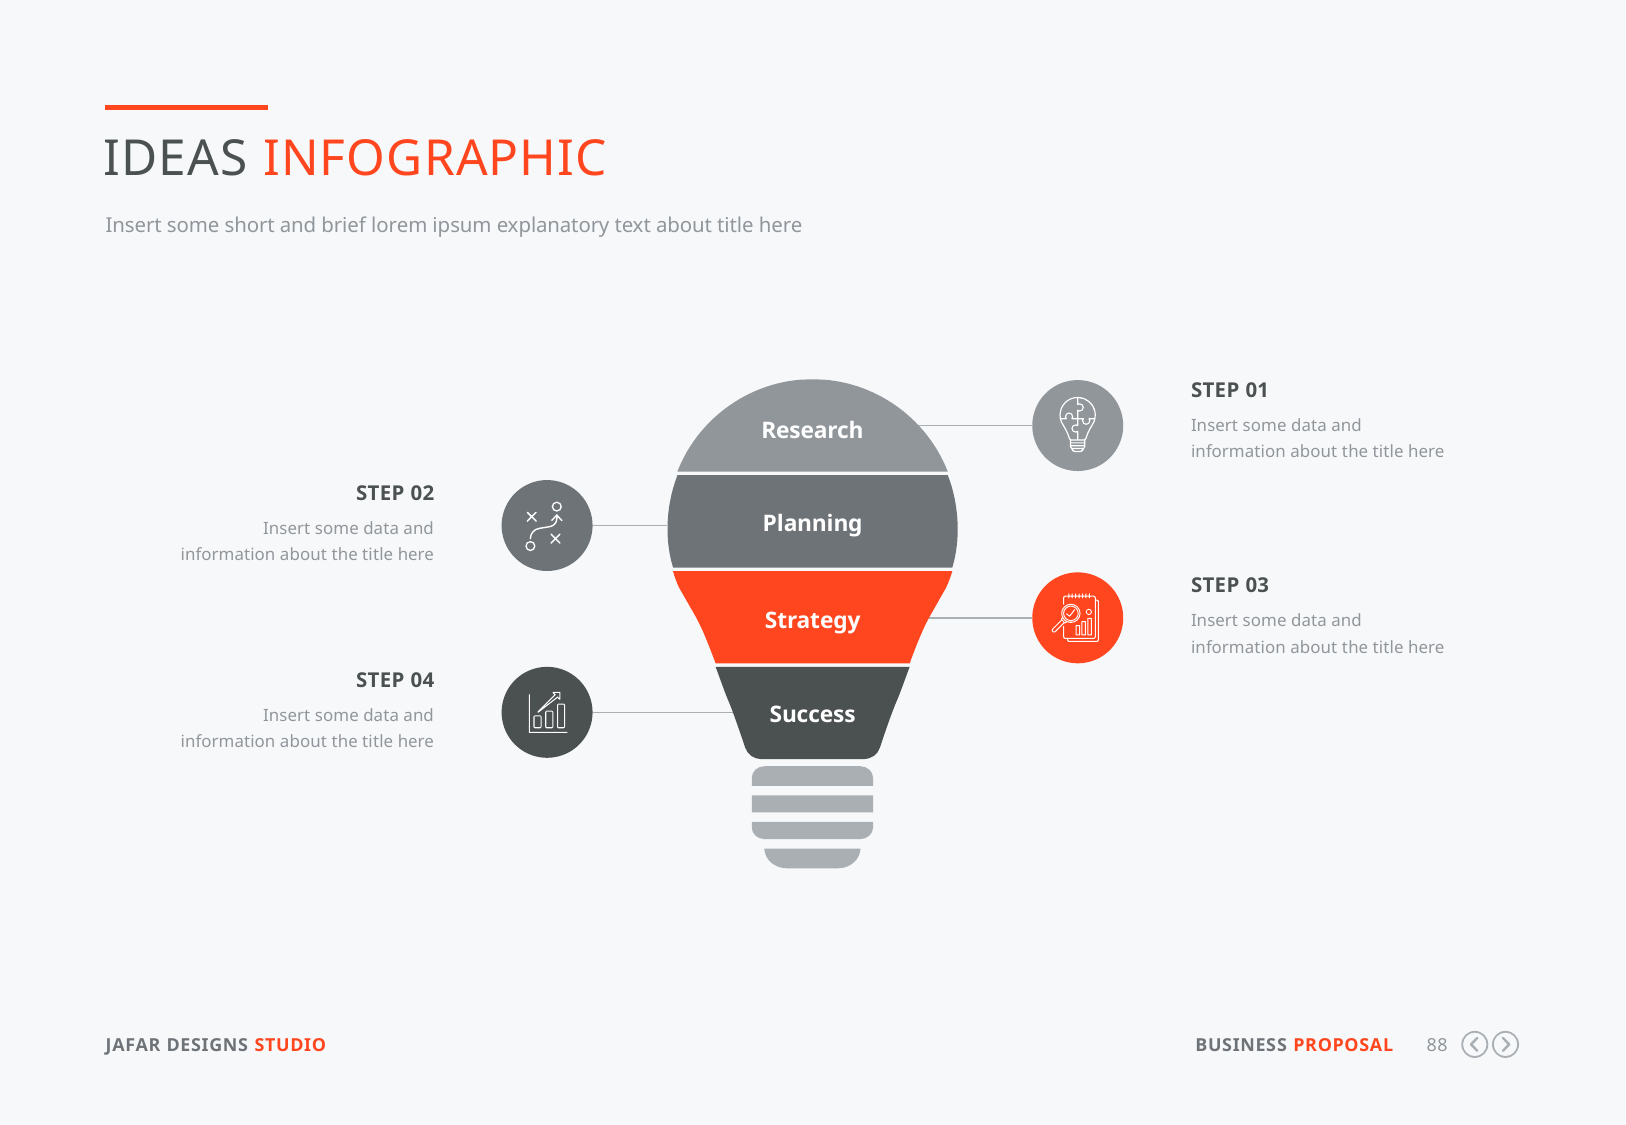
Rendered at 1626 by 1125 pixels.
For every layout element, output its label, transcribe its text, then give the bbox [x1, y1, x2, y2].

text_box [501, 666, 593, 758]
text_box Research [725, 416, 900, 444]
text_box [1190, 376, 1456, 462]
text_box [667, 475, 958, 568]
text_box [672, 571, 953, 664]
text_box Success [741, 700, 883, 728]
text_box Planning [680, 509, 945, 537]
text_box [751, 795, 874, 813]
text_box [677, 379, 948, 472]
text_box [667, 541, 958, 869]
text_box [1032, 380, 1124, 471]
text_box Strategy [707, 605, 918, 633]
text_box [168, 666, 434, 752]
text_box [667, 379, 958, 517]
list Insert some short and brief lorem ipsum explanatory text about title here [105, 209, 1519, 241]
text_box [751, 821, 874, 840]
text_box [715, 666, 910, 760]
text_box [764, 848, 861, 869]
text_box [501, 480, 593, 571]
text_box [751, 766, 874, 786]
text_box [1032, 572, 1124, 664]
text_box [168, 480, 434, 565]
list Ideas infographic [103, 125, 1518, 188]
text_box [1190, 572, 1456, 658]
